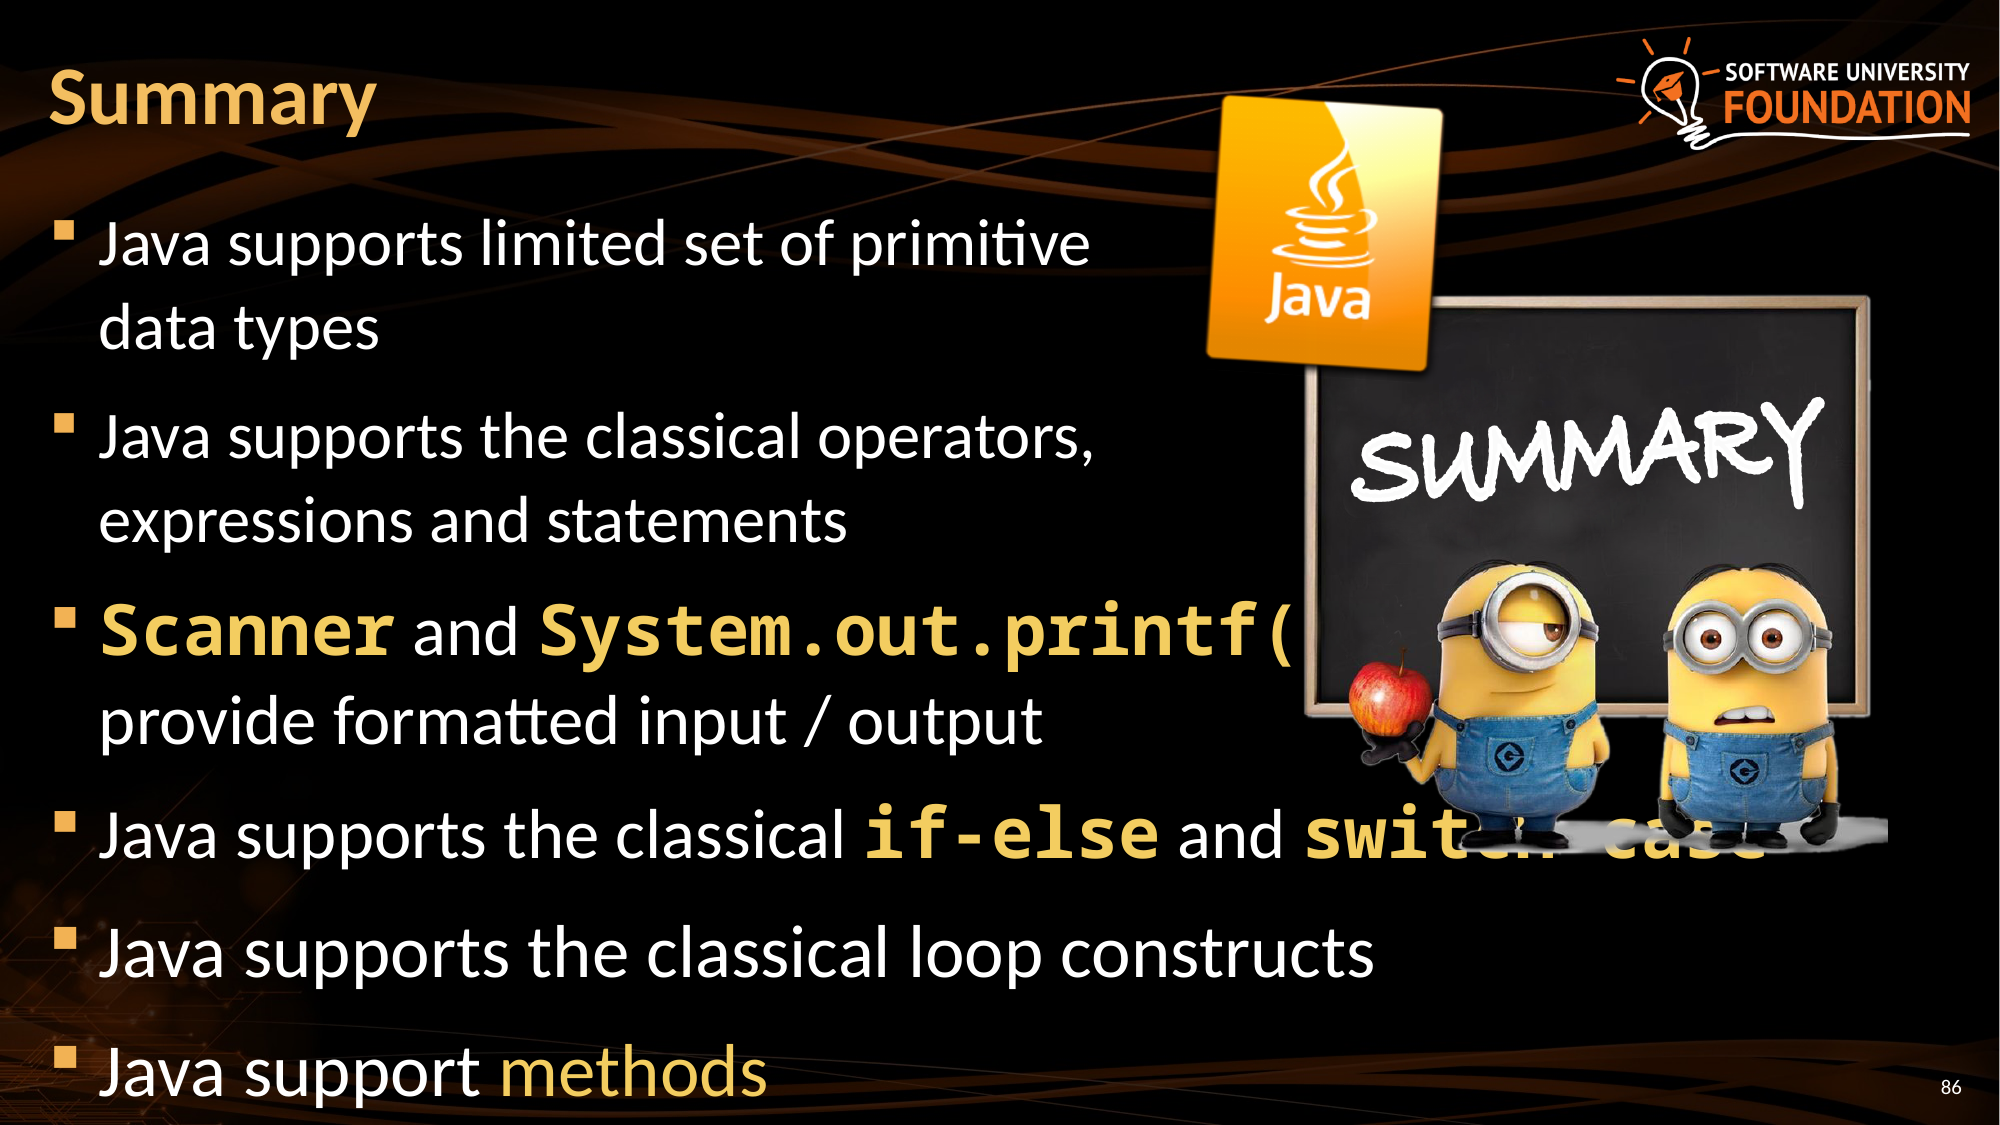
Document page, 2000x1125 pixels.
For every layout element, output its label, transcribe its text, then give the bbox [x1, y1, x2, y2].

picture [0, 0, 2000, 1125]
list Java supports limited set of primitive data types Java supports the classical operators, expressions and statements Scanner and System.out.printf() provide formatted input / output Java supports the classical if-else and switch-case Java supports the classical loop constructs Java support methods [31, 188, 1968, 1103]
title Summary [30, 6, 1602, 189]
